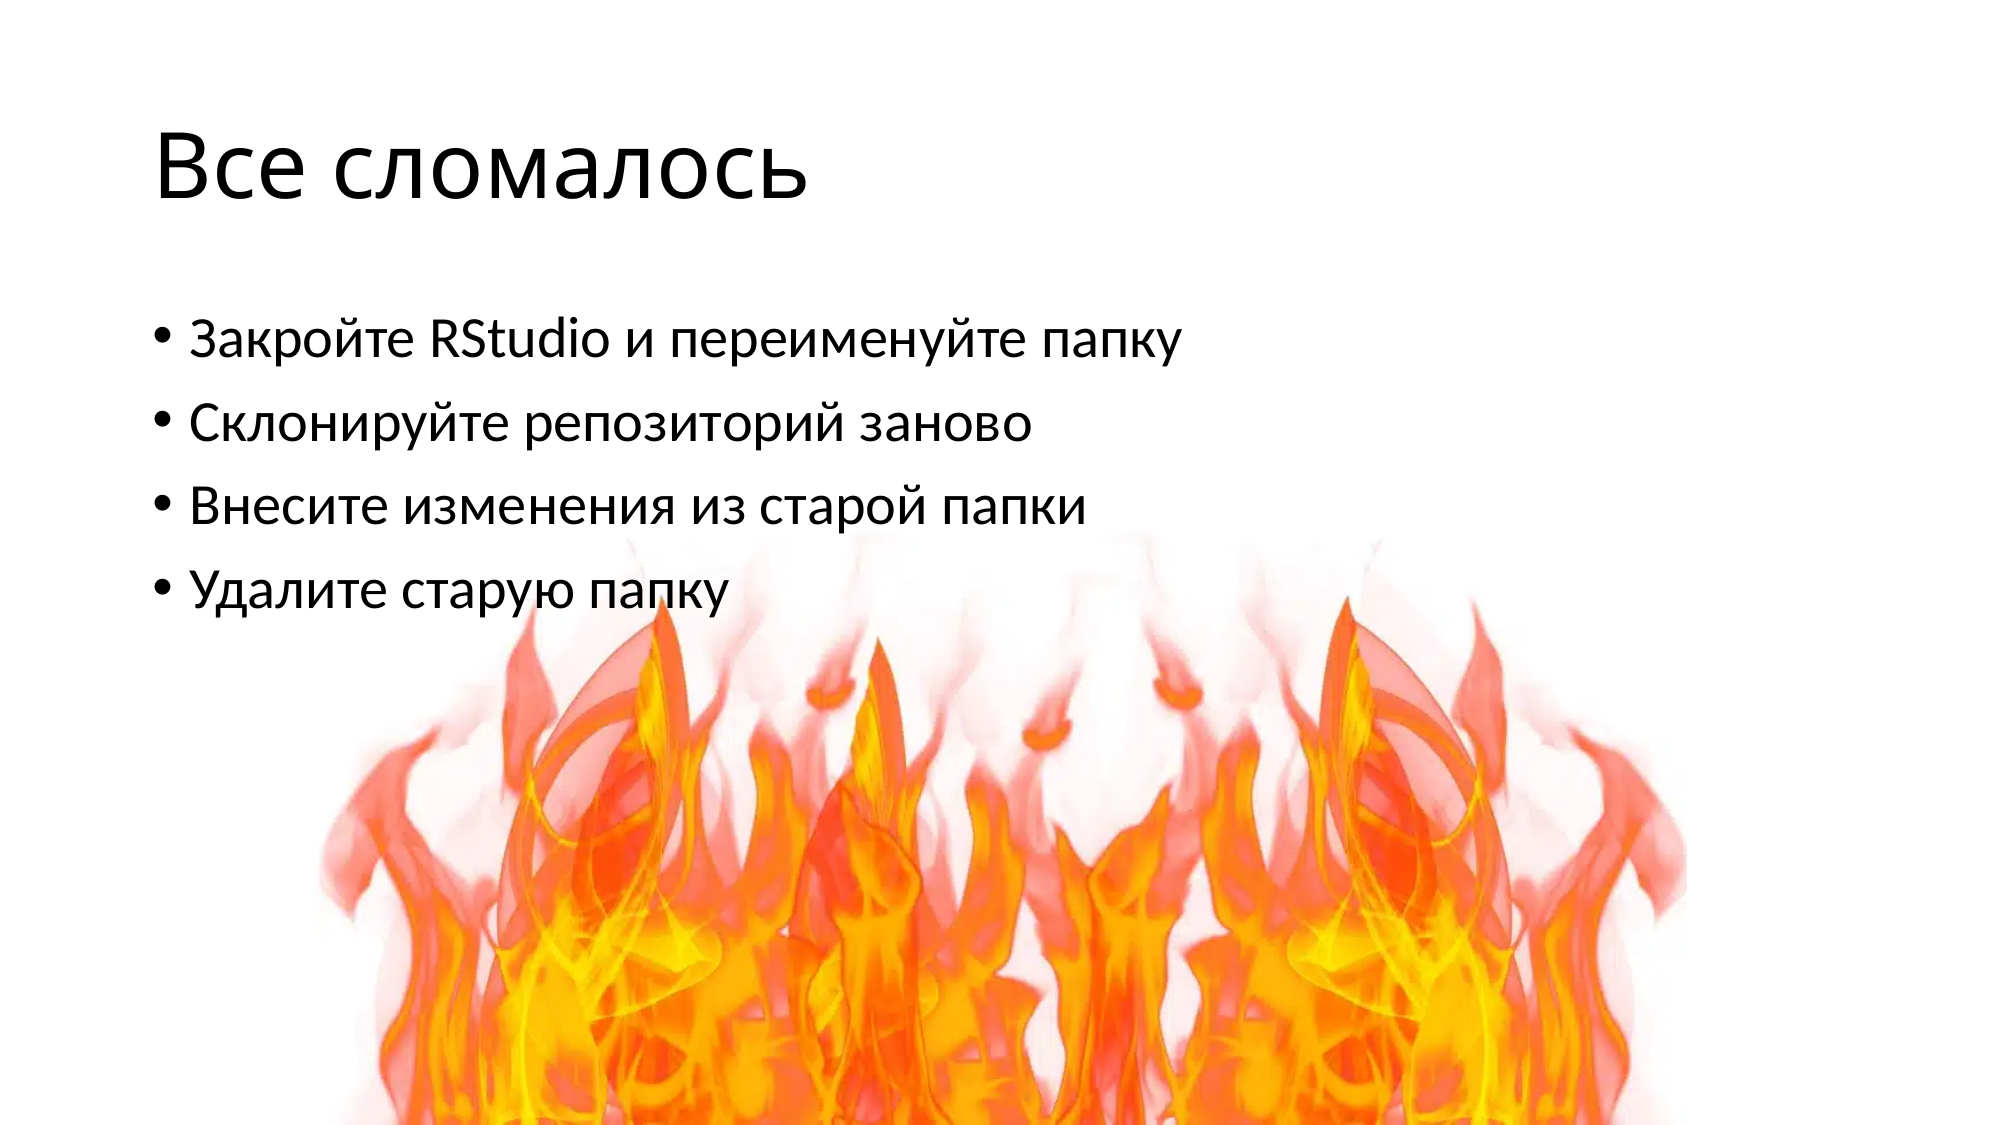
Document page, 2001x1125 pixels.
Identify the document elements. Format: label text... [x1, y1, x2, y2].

picture [312, 405, 1688, 1125]
title Все сломалось [137, 59, 1863, 278]
list Закройте RStudio и переименуйте папку Склонируйте репозиторий заново Внесите изменения из старой папки Удалите старую папку [137, 299, 1863, 1014]
